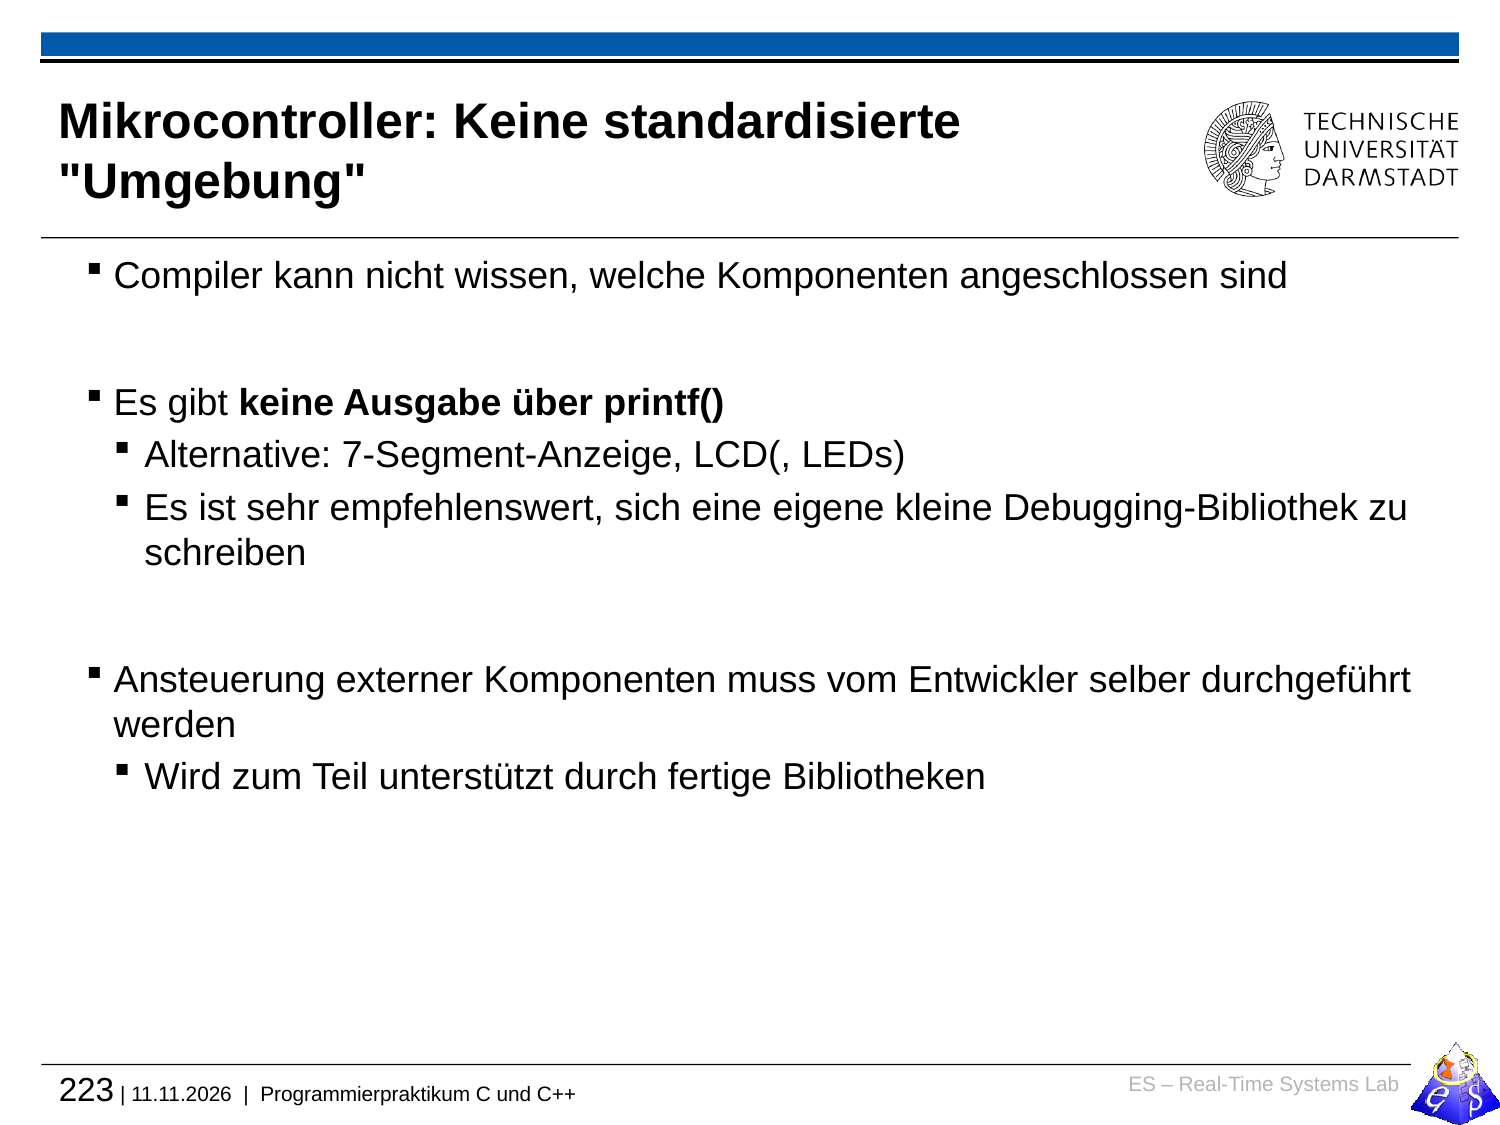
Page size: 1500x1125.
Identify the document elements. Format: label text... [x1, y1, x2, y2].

picture [1187, 84, 1483, 214]
title Mikrocontroller: Keine standardisierte "Umgebung" [58, 80, 1187, 218]
list Compiler kann nicht wissen, welche Komponenten angeschlossen sind Es gibt keine Ausgabe über printf() Alternative: 7-Segment-Anzeige, LCD(, LEDs) Es ist sehr empfehlenswert, sich eine eigene kleine Debugging-Bibliothek zu schreiben Ansteuerung externer Komponenten muss vom Entwickler selber durchgeführt werden Wird zum Teil unterstützt durch fertige Bibliotheken [41, 243, 1459, 1059]
picture [1411, 1041, 1500, 1125]
